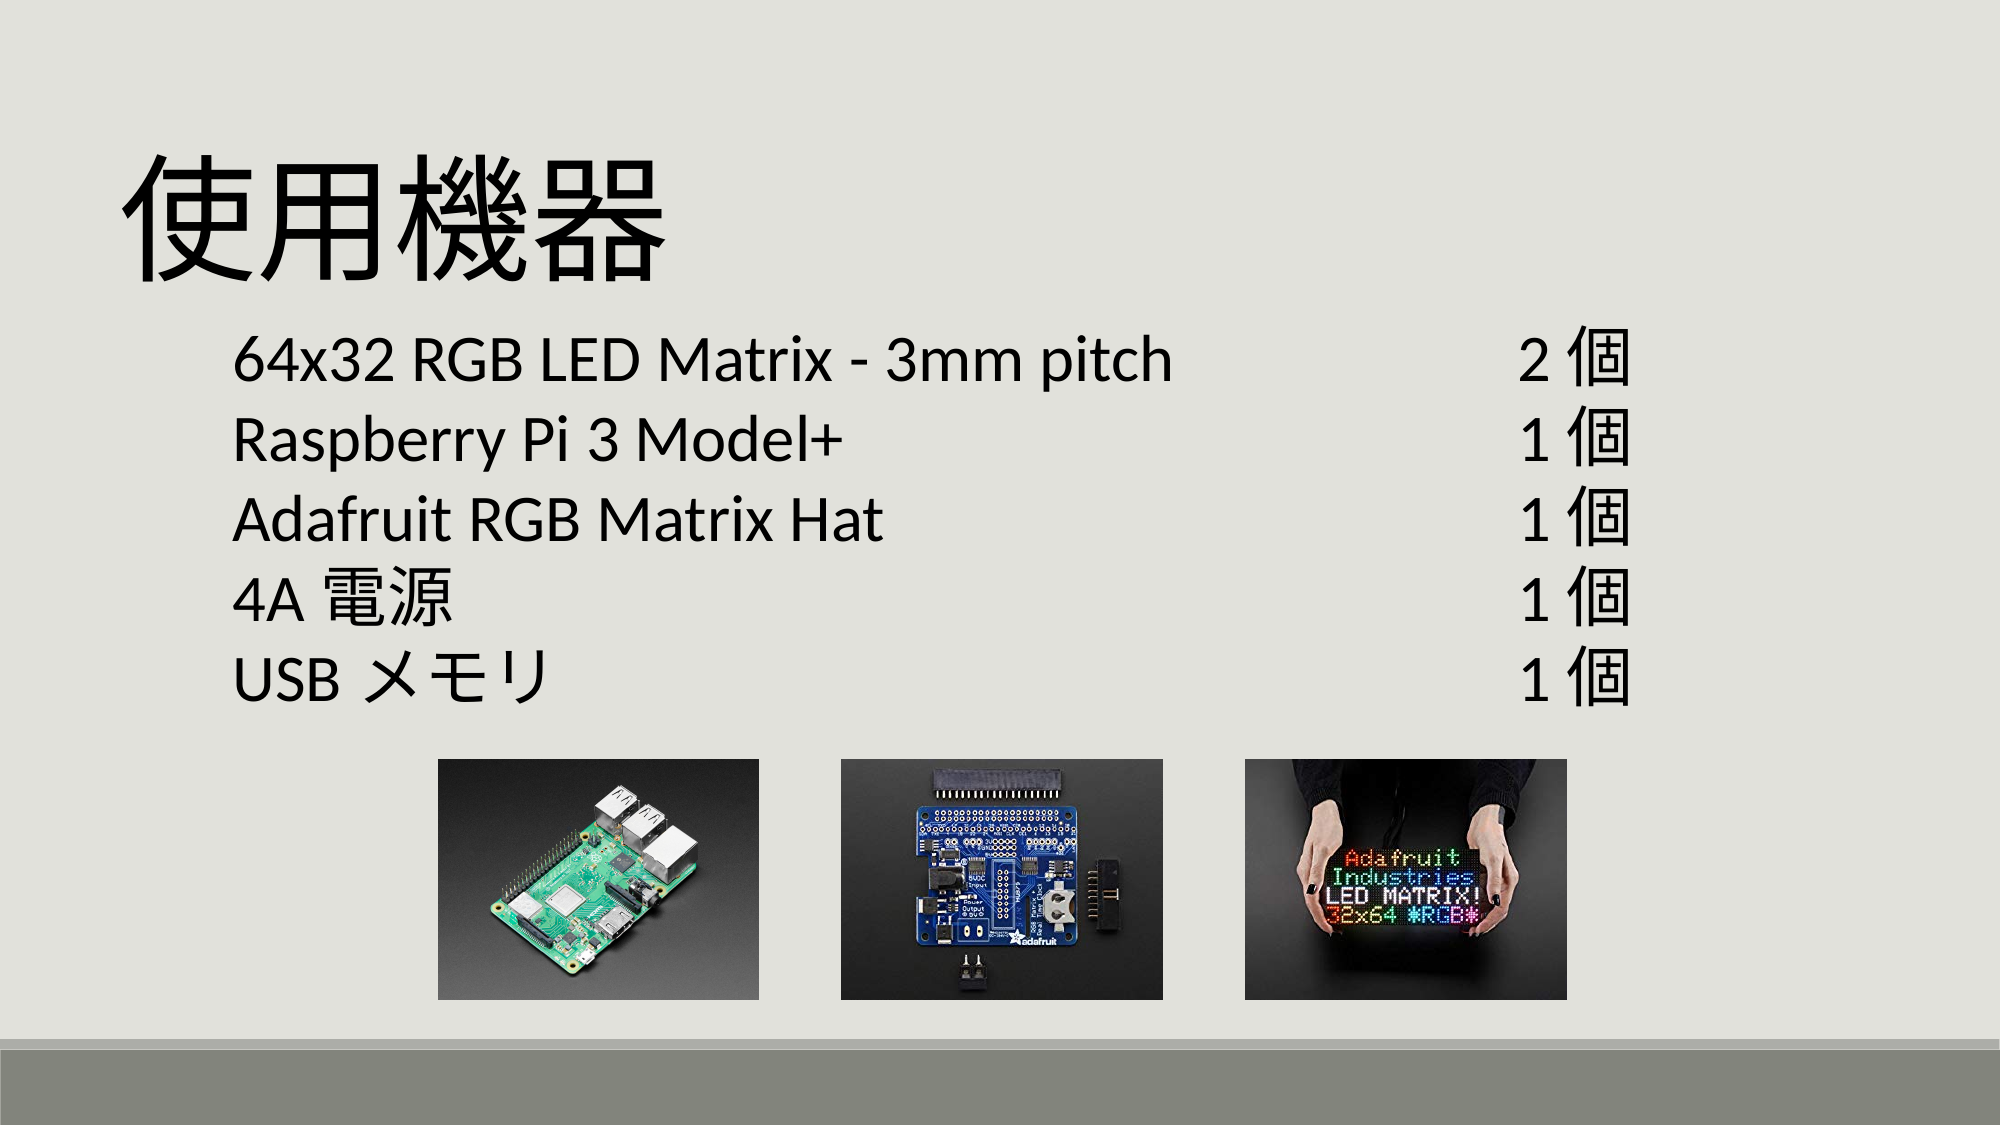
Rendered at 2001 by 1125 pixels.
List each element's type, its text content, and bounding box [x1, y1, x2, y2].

text_box 64x32 RGB LED Matrix - 3mm pitch Raspberry Pi 3 Model+ Adafruit RGB Matrix Hat 4A電源 USBメモリ [217, 307, 1637, 803]
text_box 2個 1個 1個 1個 1個 [1502, 307, 1695, 723]
text_box 使用機器 [104, 125, 694, 306]
picture [841, 758, 1163, 1001]
picture [1245, 759, 1567, 1001]
picture [438, 758, 760, 1001]
